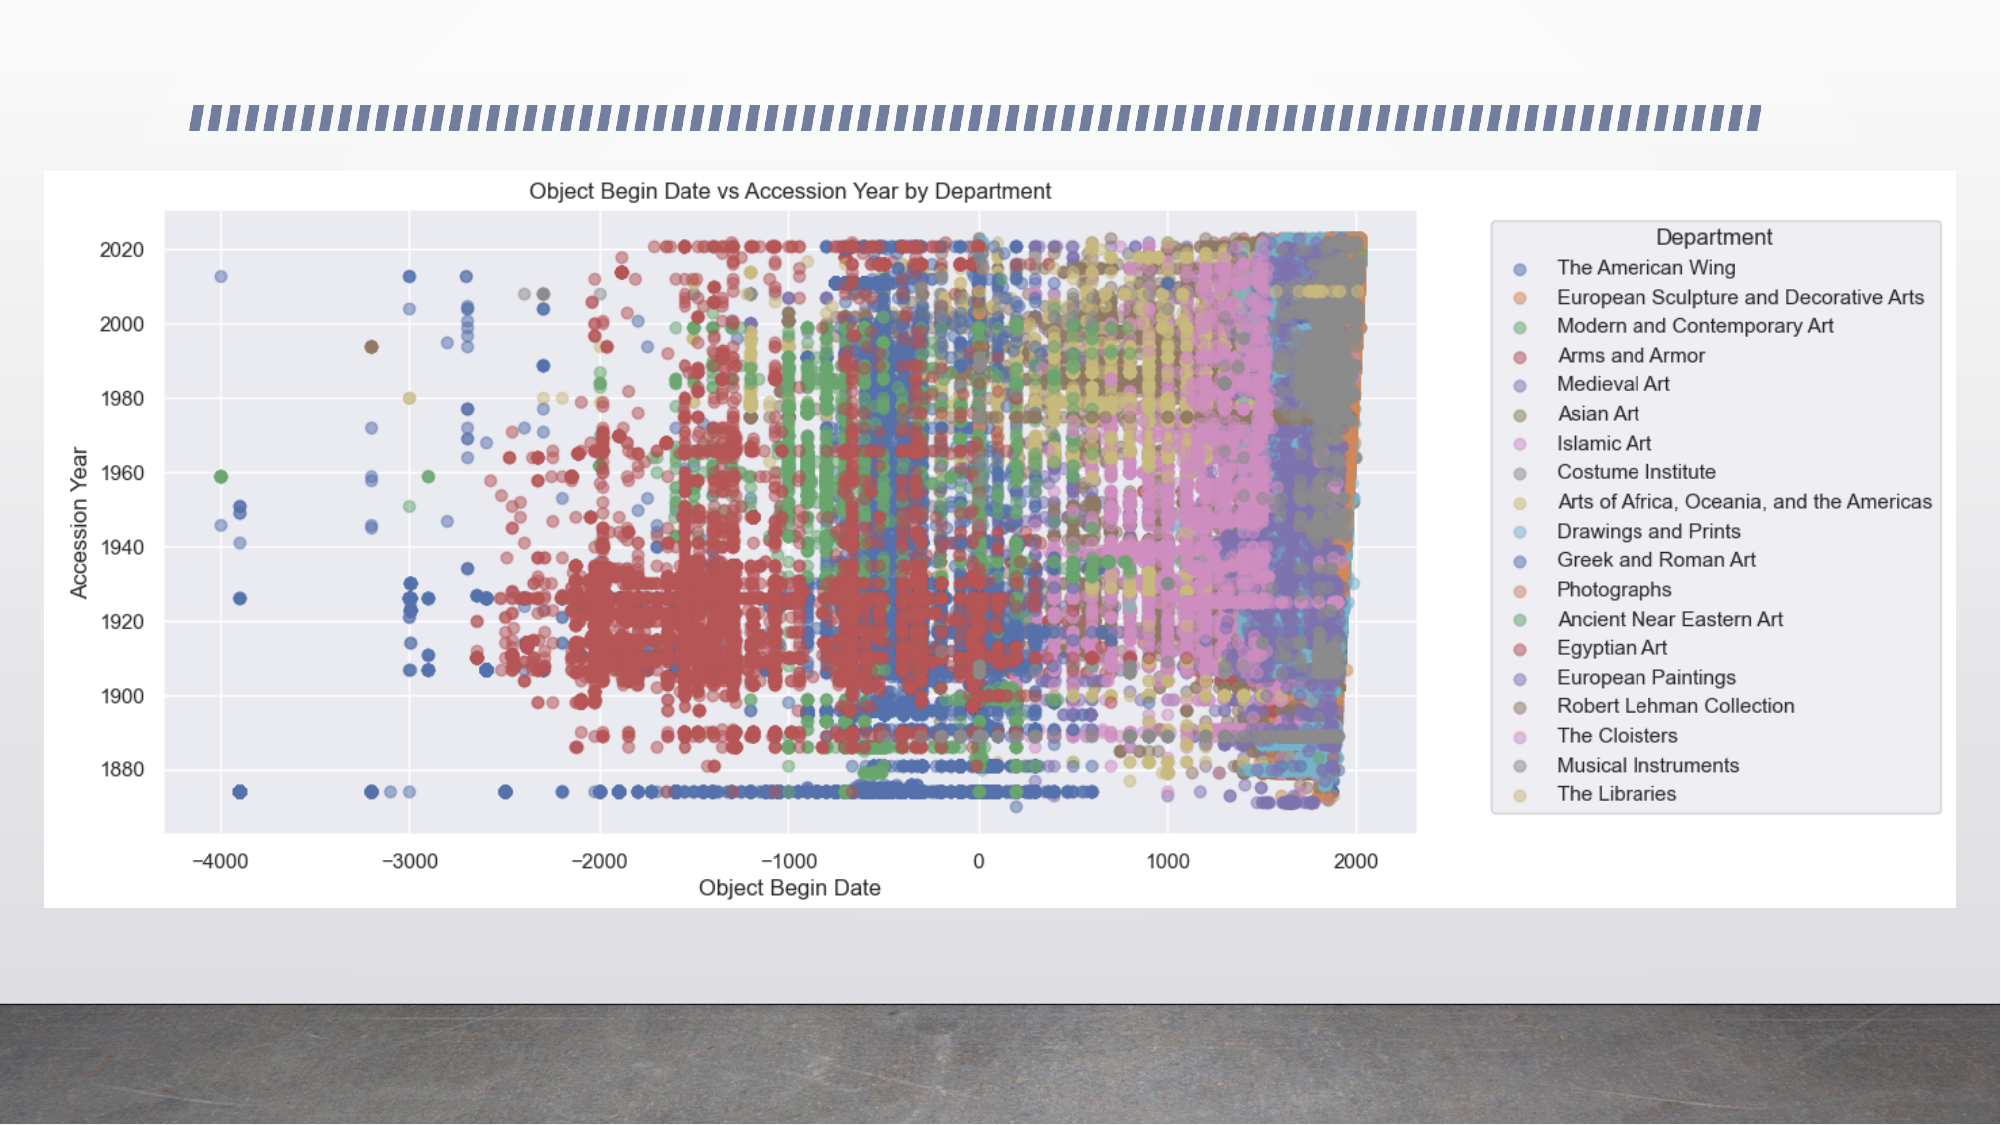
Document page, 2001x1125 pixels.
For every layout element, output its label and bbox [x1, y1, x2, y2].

list [43, 171, 1957, 908]
picture [0, 1004, 2000, 1124]
